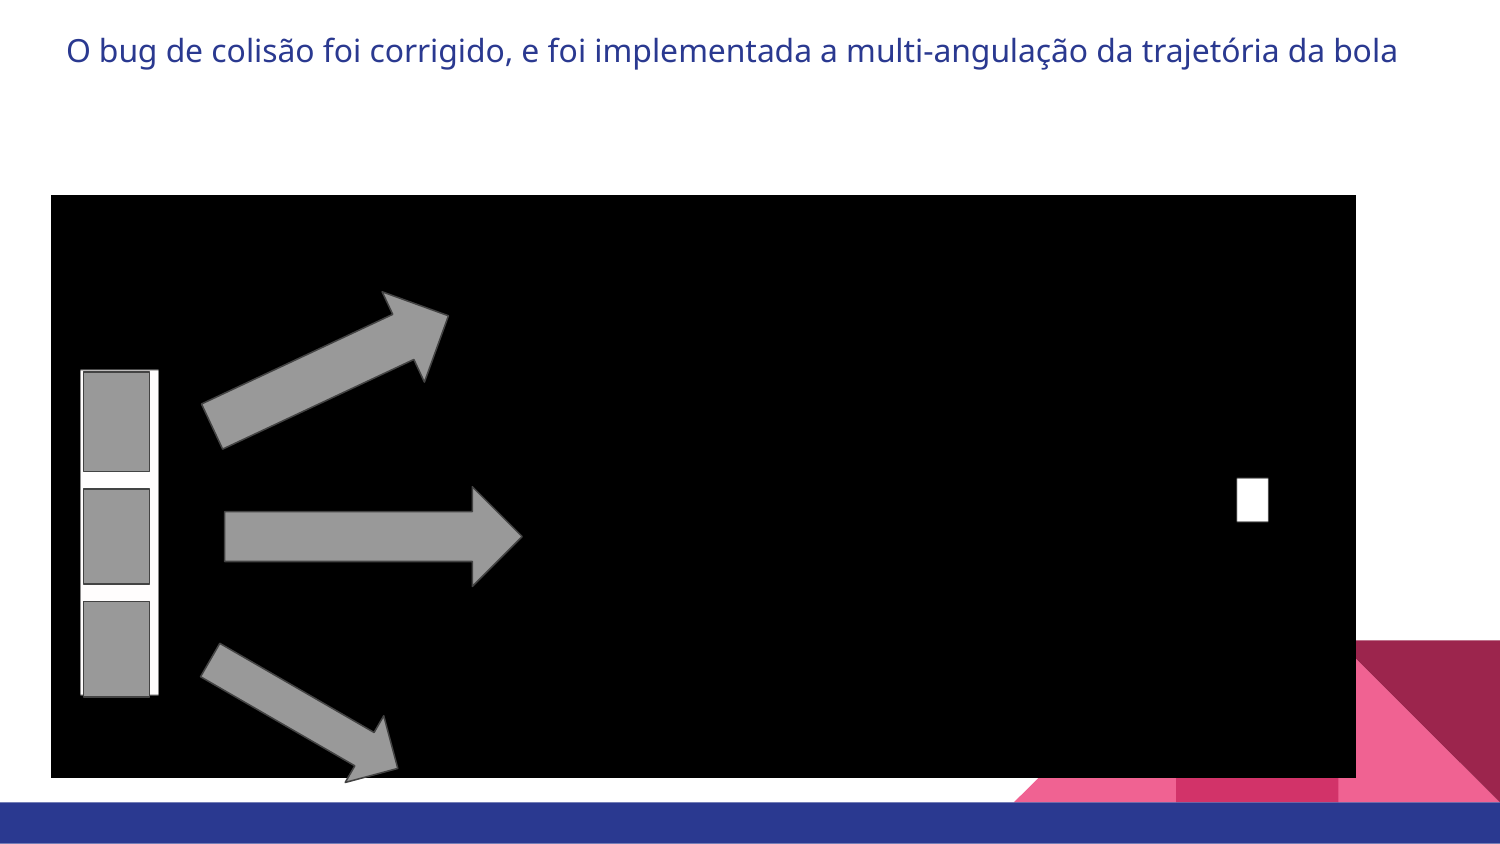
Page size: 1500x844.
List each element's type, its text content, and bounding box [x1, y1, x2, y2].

title O bug de colisão foi corrigido, e foi implementada a multi-angulação da trajetória da bola [51, 15, 1449, 116]
picture [50, 195, 1357, 779]
